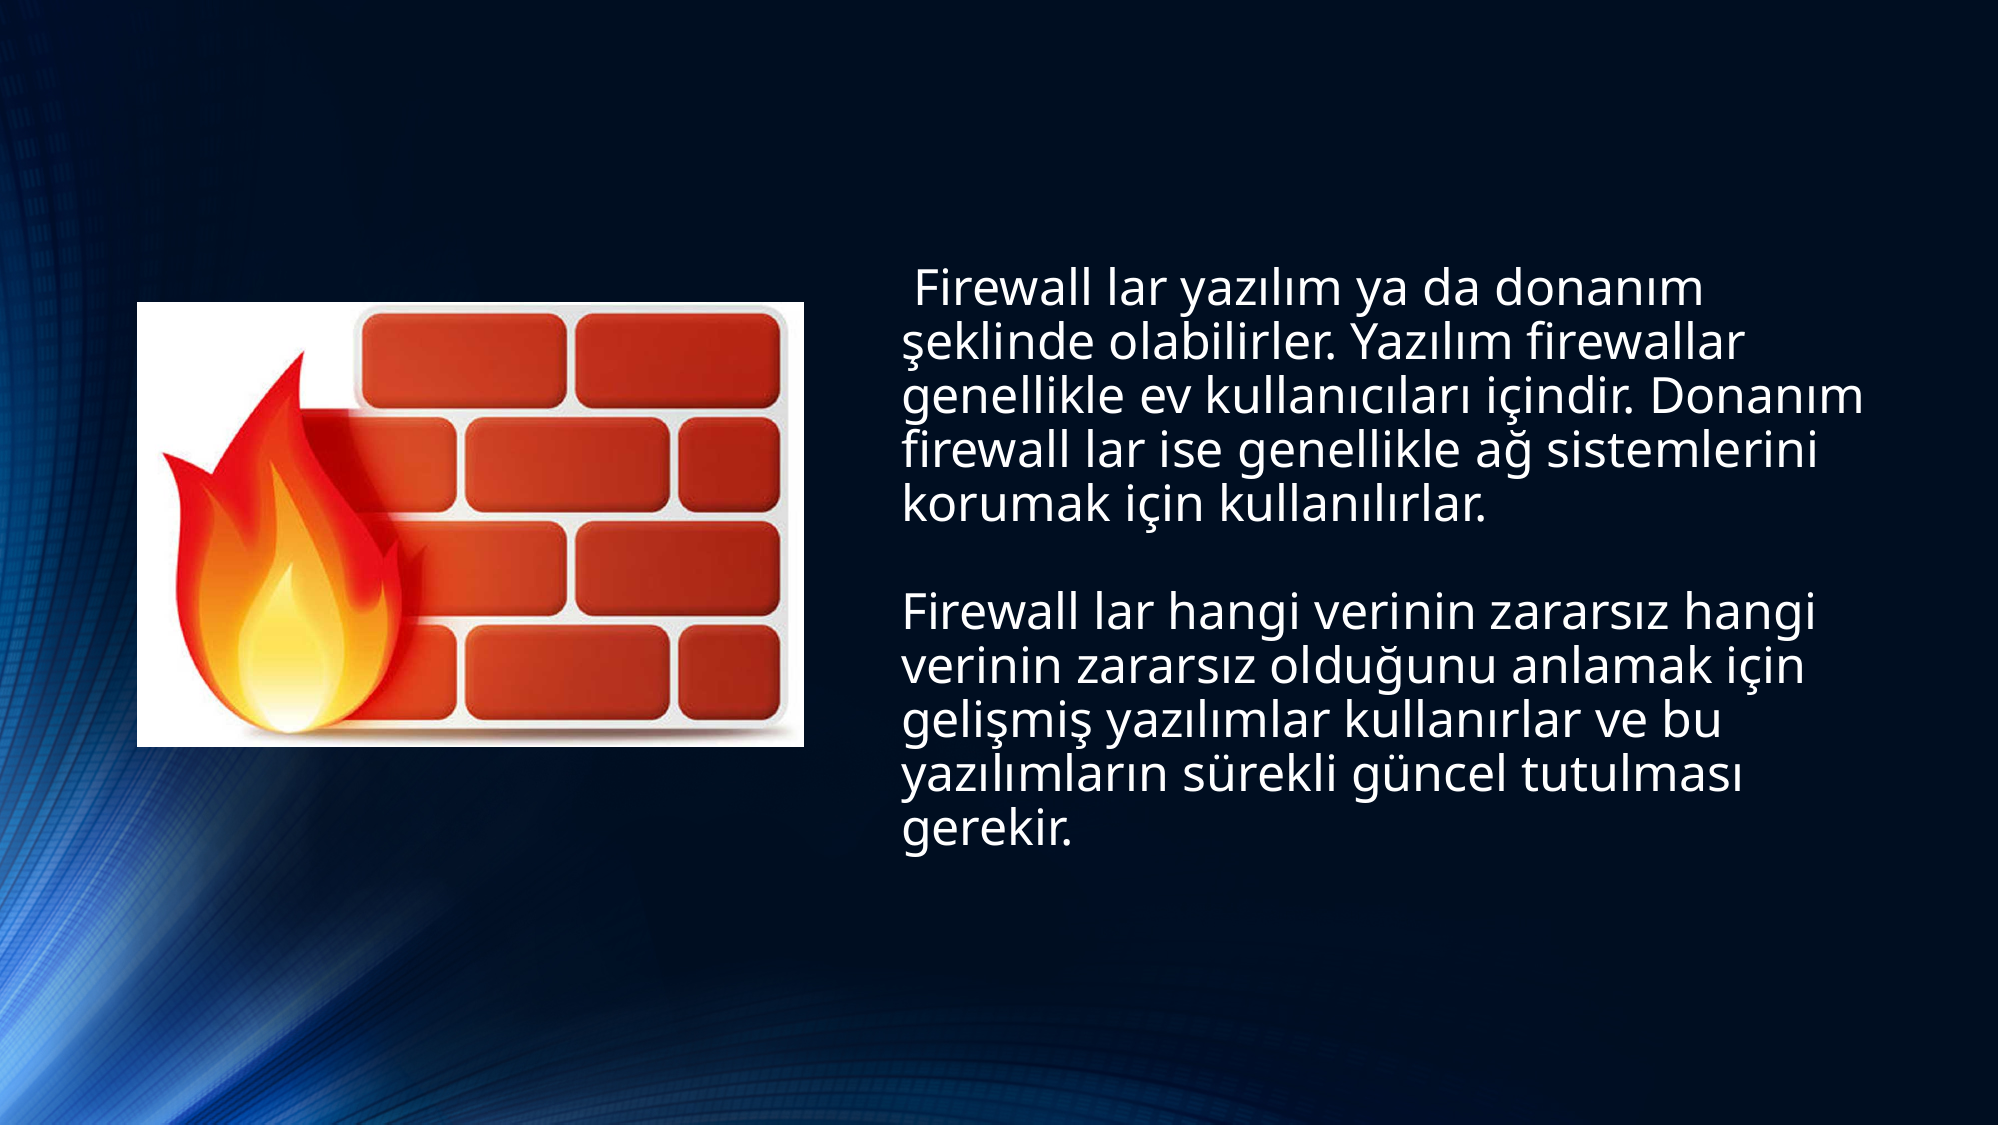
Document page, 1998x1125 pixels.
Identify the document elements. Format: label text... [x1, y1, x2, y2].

list Firewall lar yazılım ya da donanım şeklinde olabilirler. Yazılım firewallar genellikle ev kullanıcıları içindir. Donanım firewall lar ise genellikle ağ sistemlerini korumak için kullanılırlar. Firewall lar hangi verinin zararsız hangi verinin zararsız olduğunu anlamak için gelişmiş yazılımlar kullanırlar ve bu yazılımların sürekli güncel tutulması gerekir. [892, 254, 1875, 1102]
picture [0, 0, 1998, 1125]
